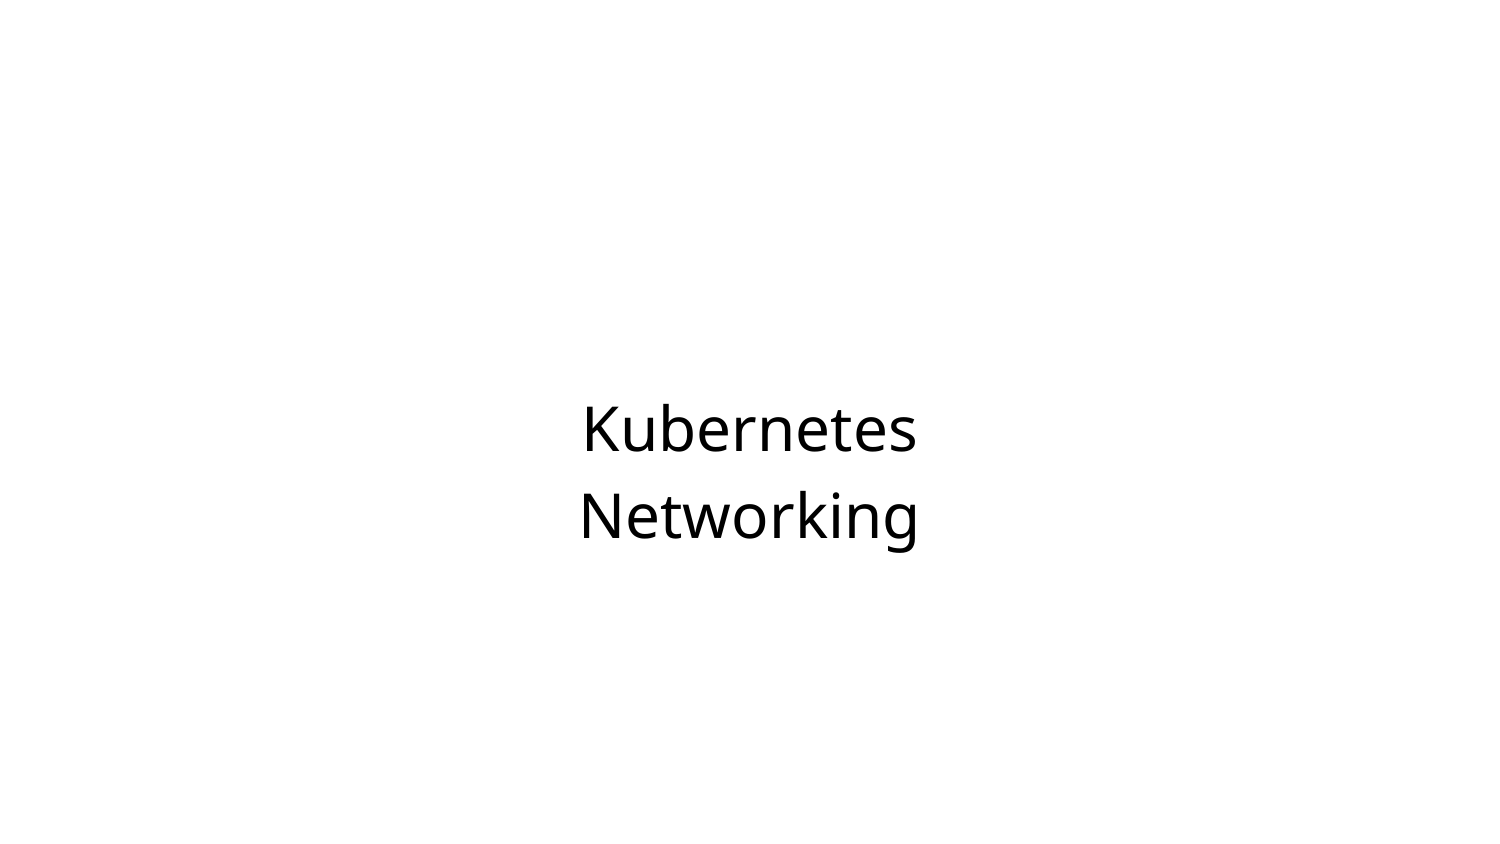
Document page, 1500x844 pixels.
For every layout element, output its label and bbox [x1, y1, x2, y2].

text_box [407, 376, 1093, 551]
